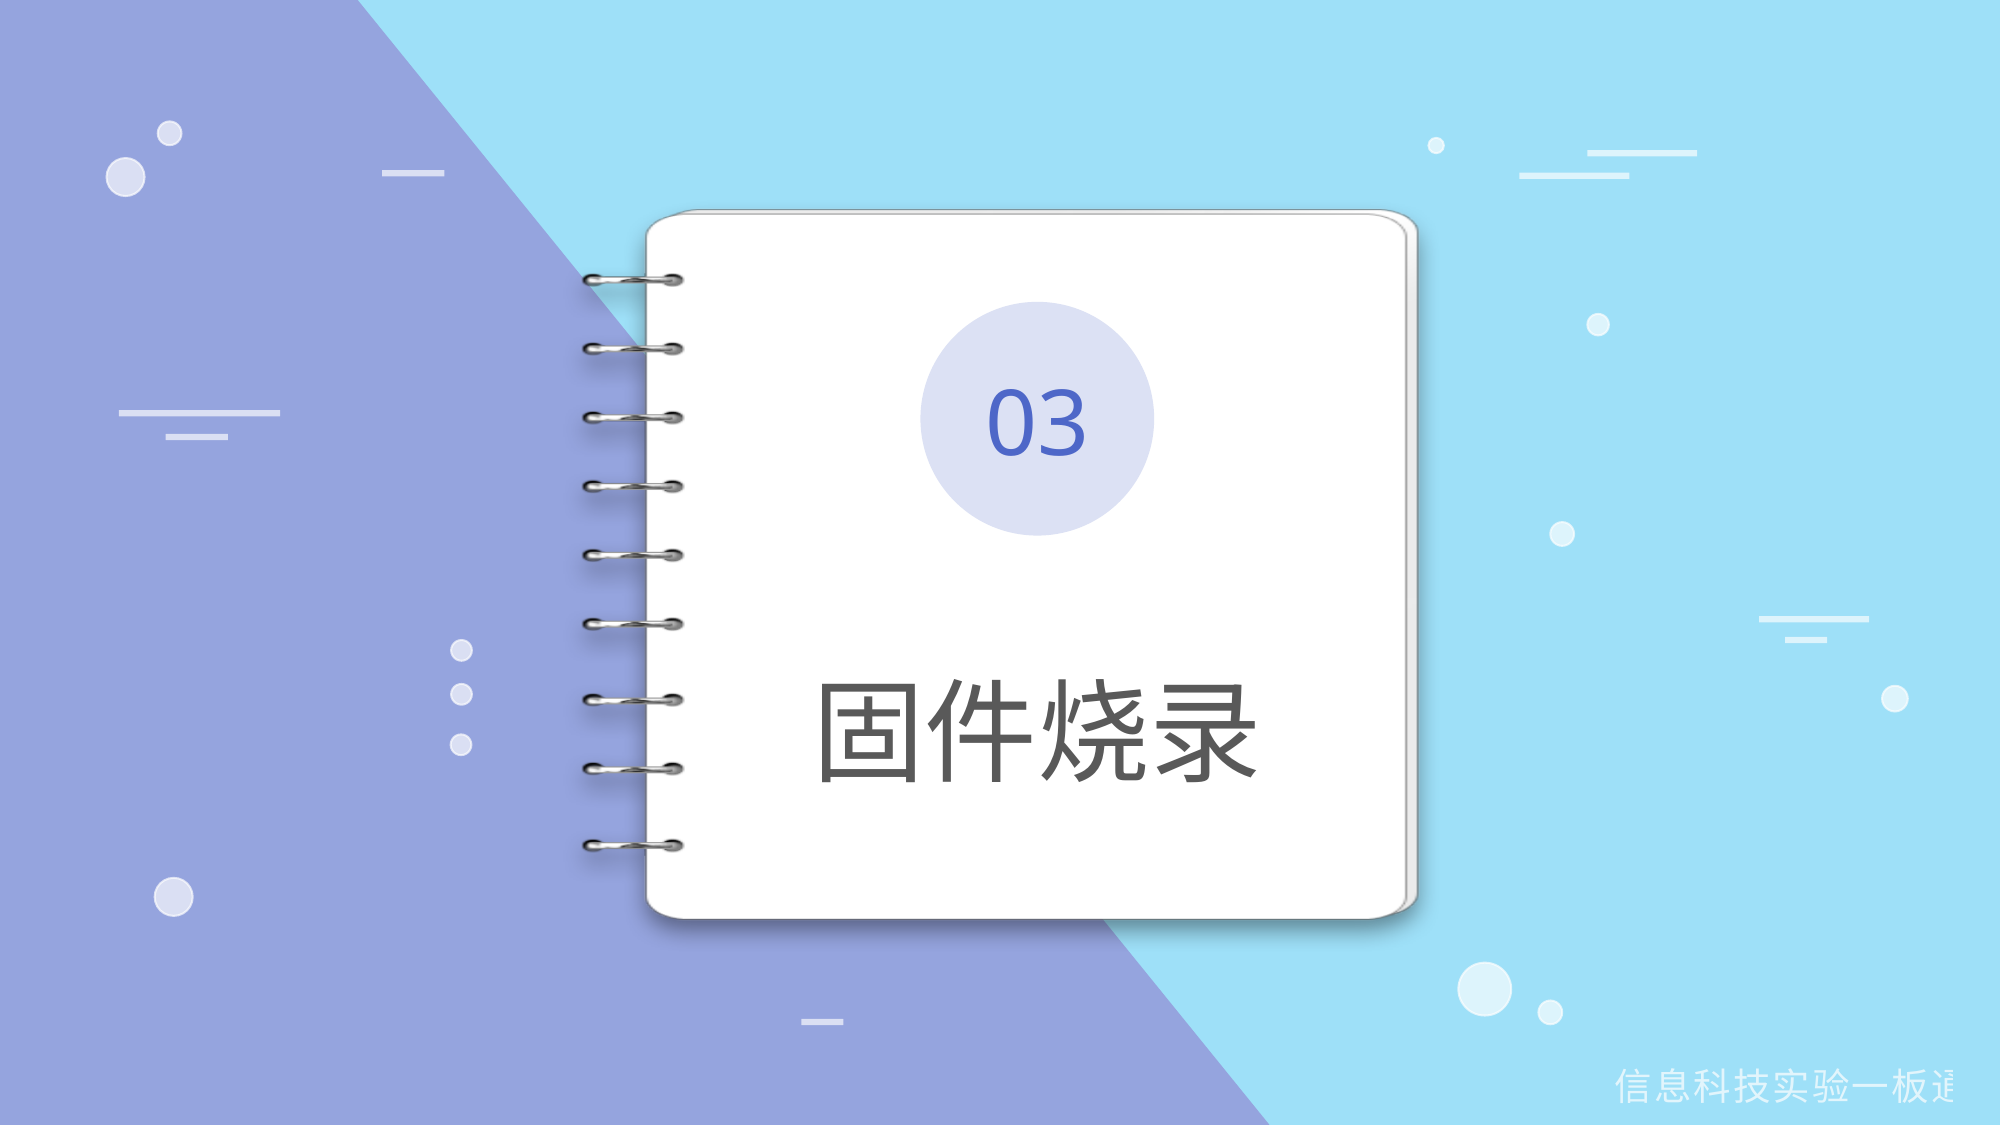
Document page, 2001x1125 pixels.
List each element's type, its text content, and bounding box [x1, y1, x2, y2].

list 固件烧录 [795, 626, 1280, 796]
picture [555, 197, 1445, 944]
list 03 [968, 335, 1106, 506]
